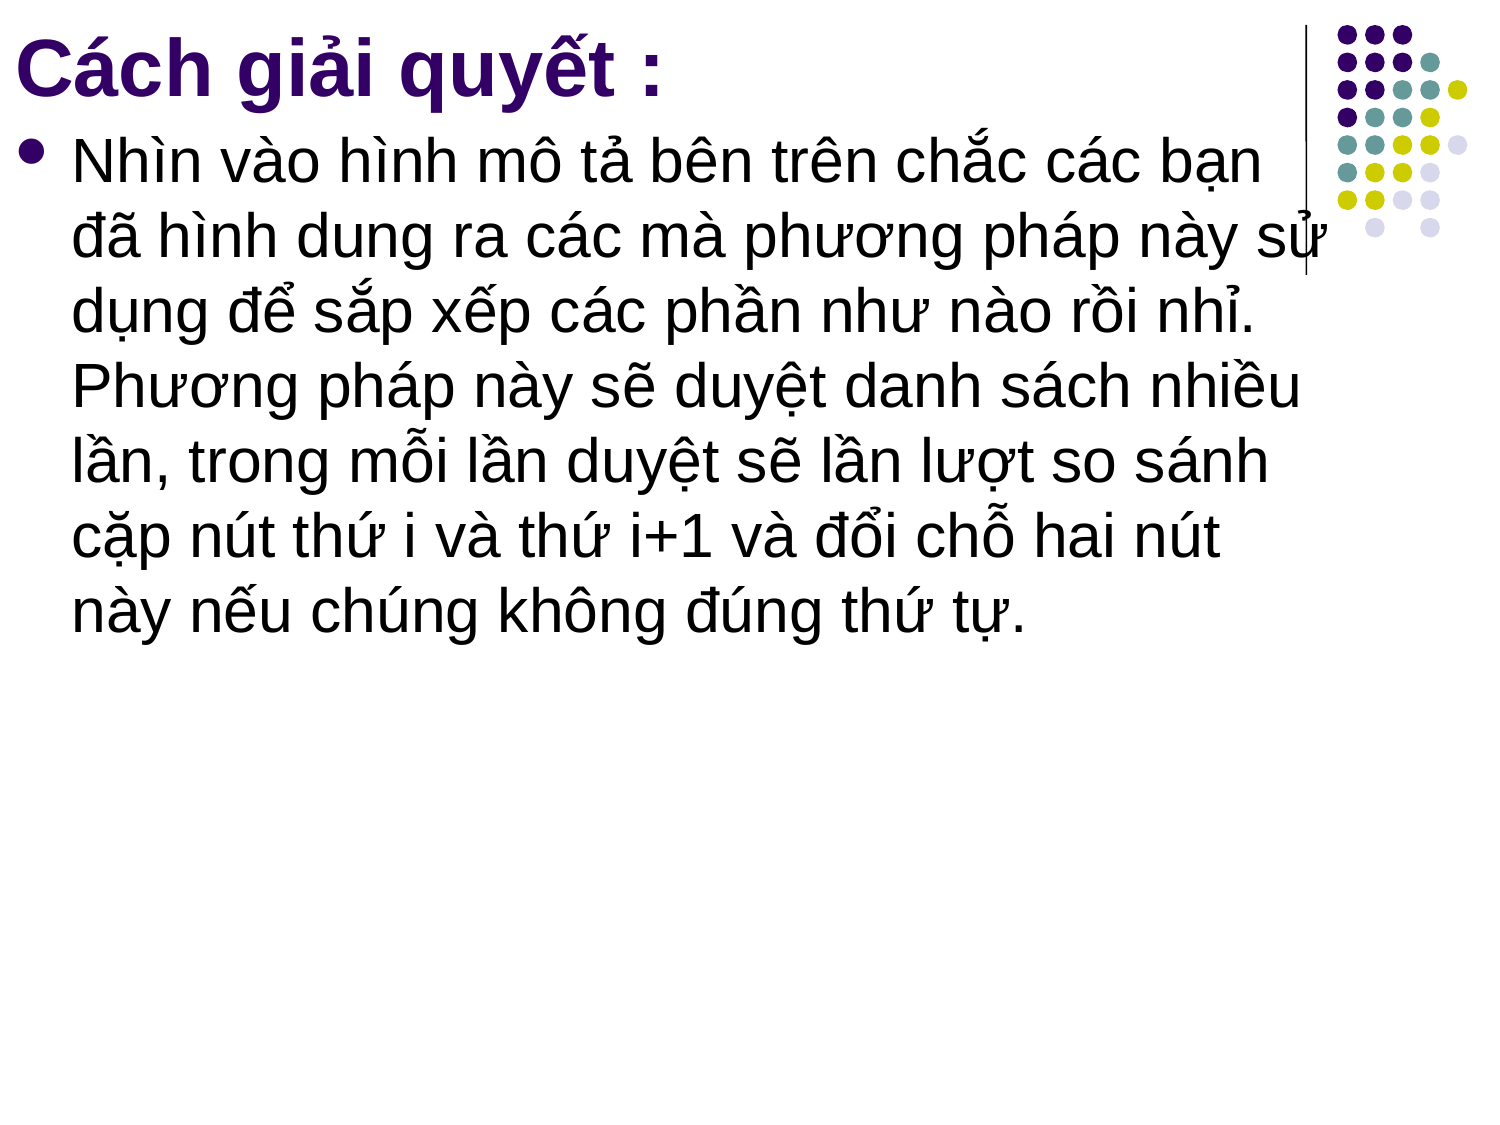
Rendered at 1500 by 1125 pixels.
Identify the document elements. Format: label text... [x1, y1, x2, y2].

title Cách giải quyết : [0, 0, 1238, 112]
list Nhìn vào hình mô tả bên trên chắc các bạn đã hình dung ra các mà phương pháp này sử dụng để sắp xếp các phần như nào rồi nhỉ. Phương pháp này sẽ duyệt danh sách nhiều lần, trong mỗi lần duyệt sẽ lần lượt so sánh cặp nút thứ i và thứ i+1 và đổi chỗ hai nút này nếu chúng không đúng thứ tự. [0, 112, 1350, 681]
